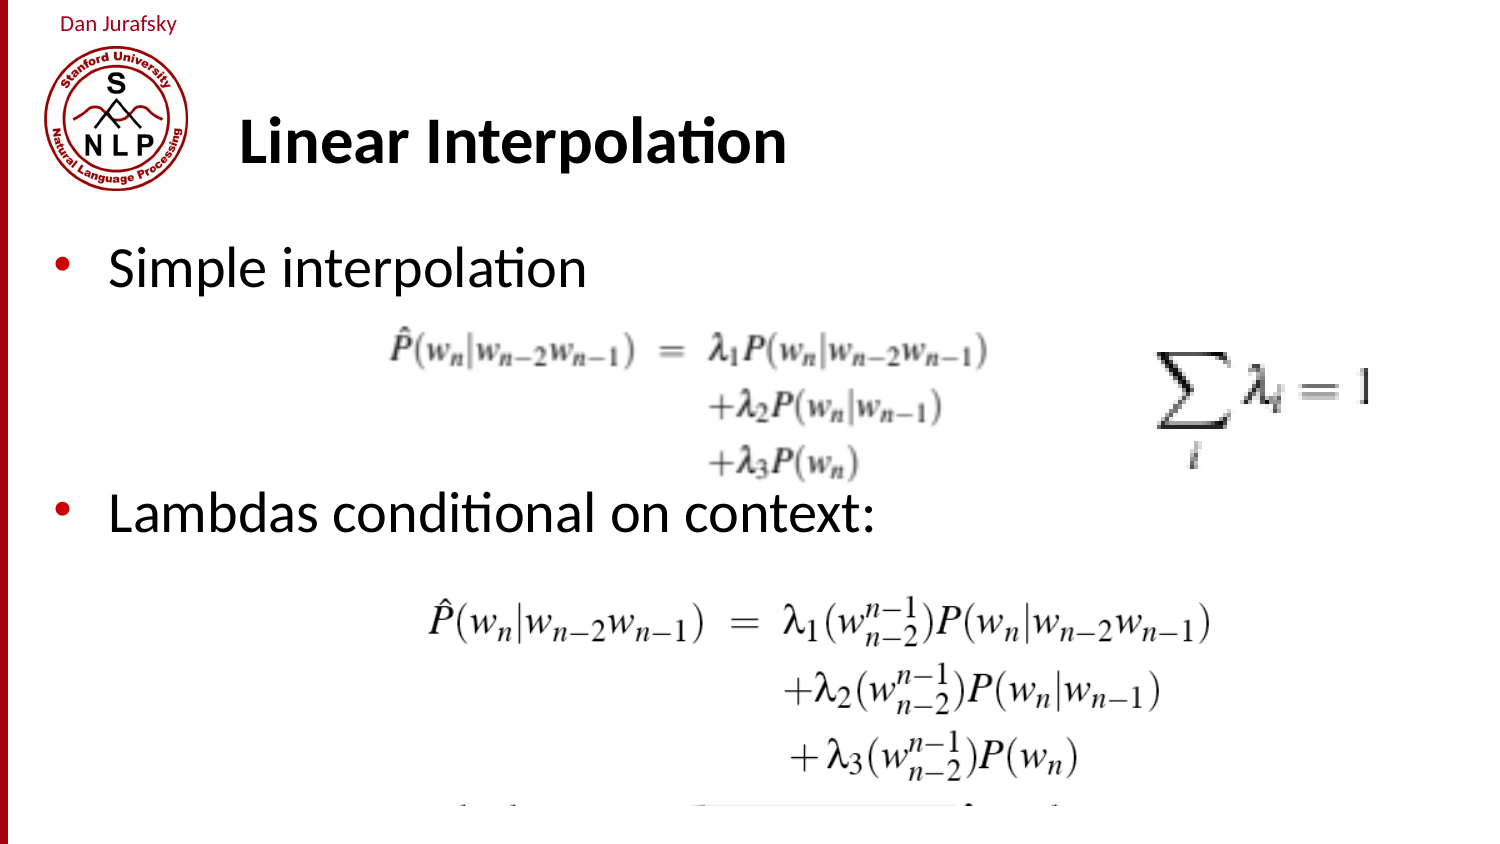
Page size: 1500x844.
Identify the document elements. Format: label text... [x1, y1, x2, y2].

picture [44, 46, 188, 191]
text_box Simple interpolation Lambdas conditional on context: [37, 221, 1438, 769]
text_box Linear Interpolation [224, 62, 1450, 185]
picture [424, 571, 1244, 806]
picture [387, 319, 988, 483]
picture [1149, 340, 1369, 474]
